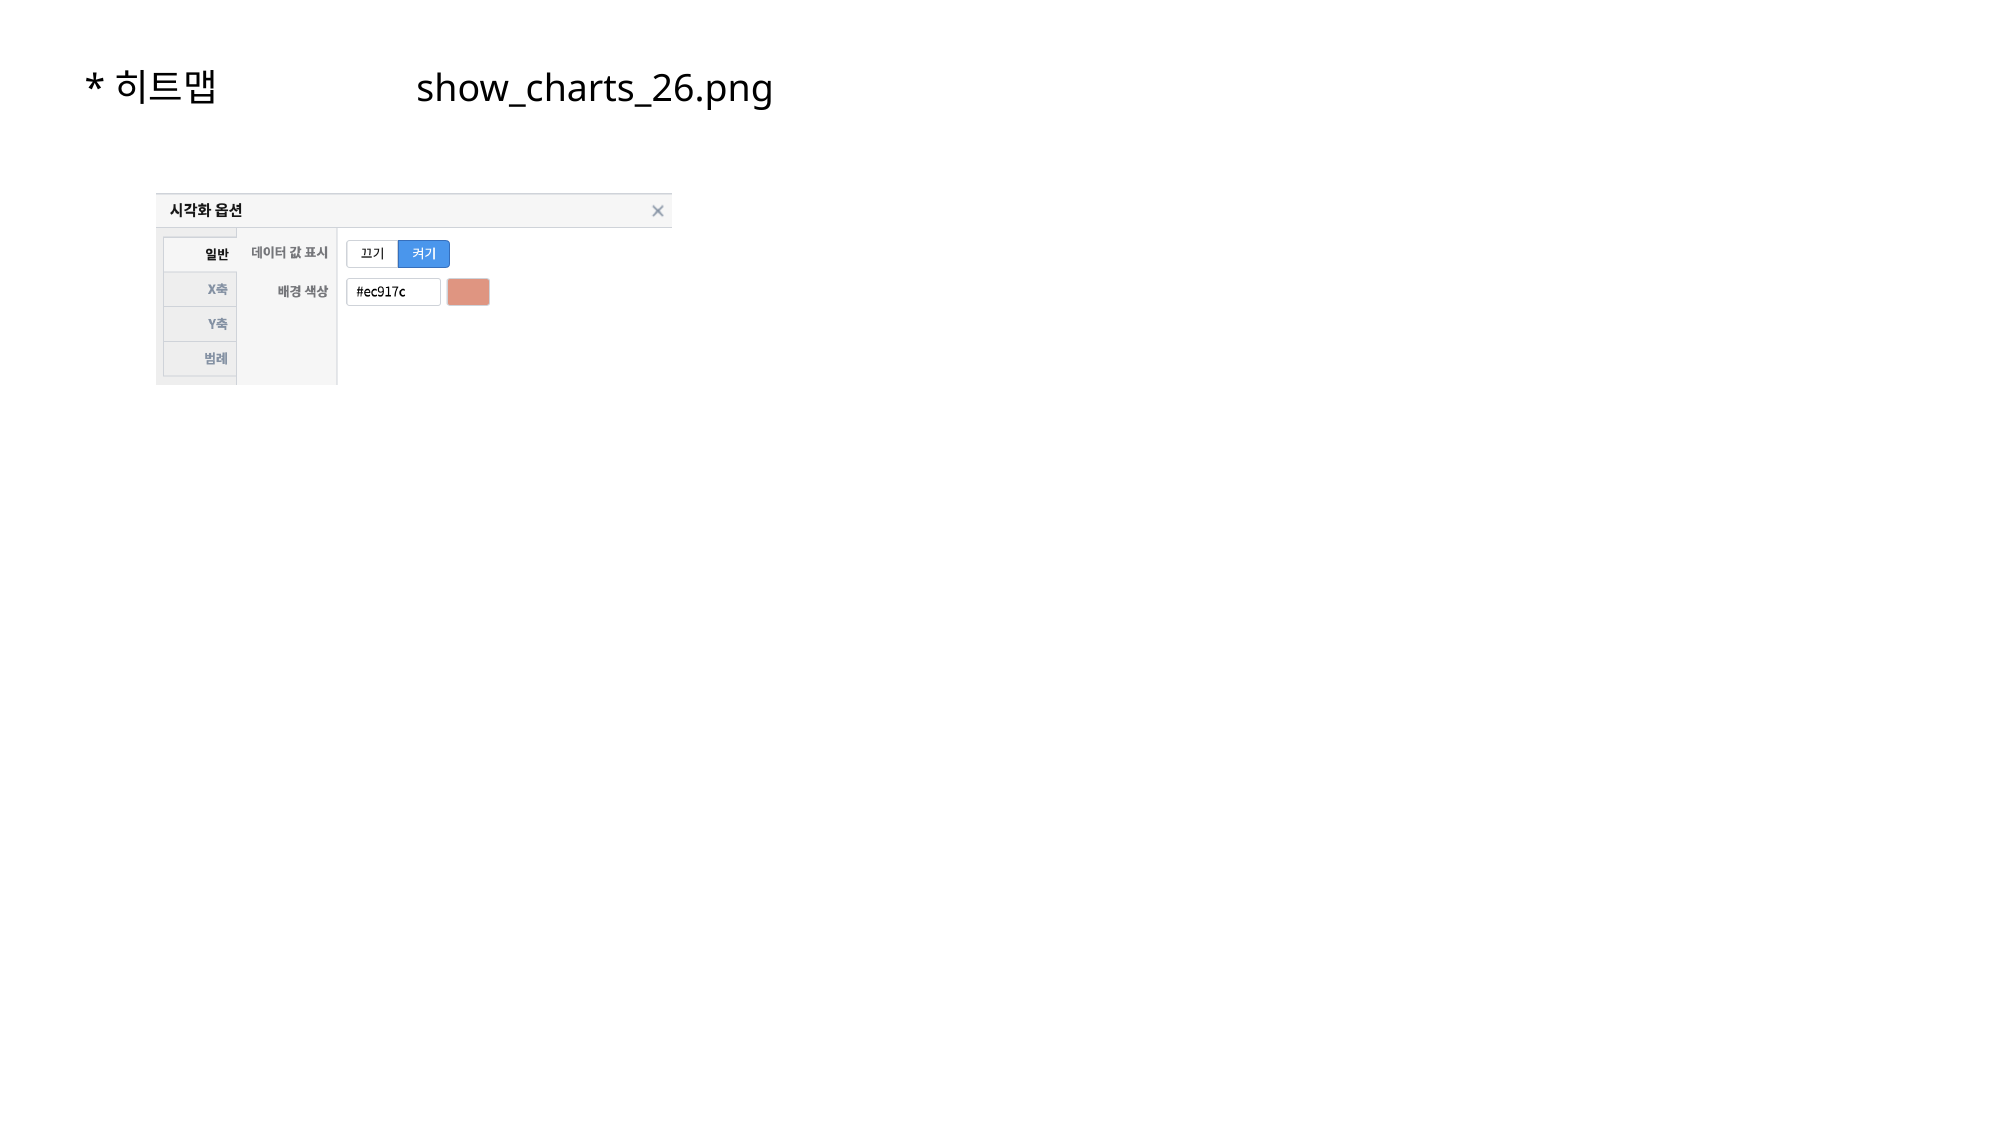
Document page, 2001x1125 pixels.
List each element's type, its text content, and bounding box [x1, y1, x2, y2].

text_box show_charts_26.png [401, 56, 918, 116]
picture [156, 193, 672, 385]
text_box *히트맵 [69, 56, 359, 116]
